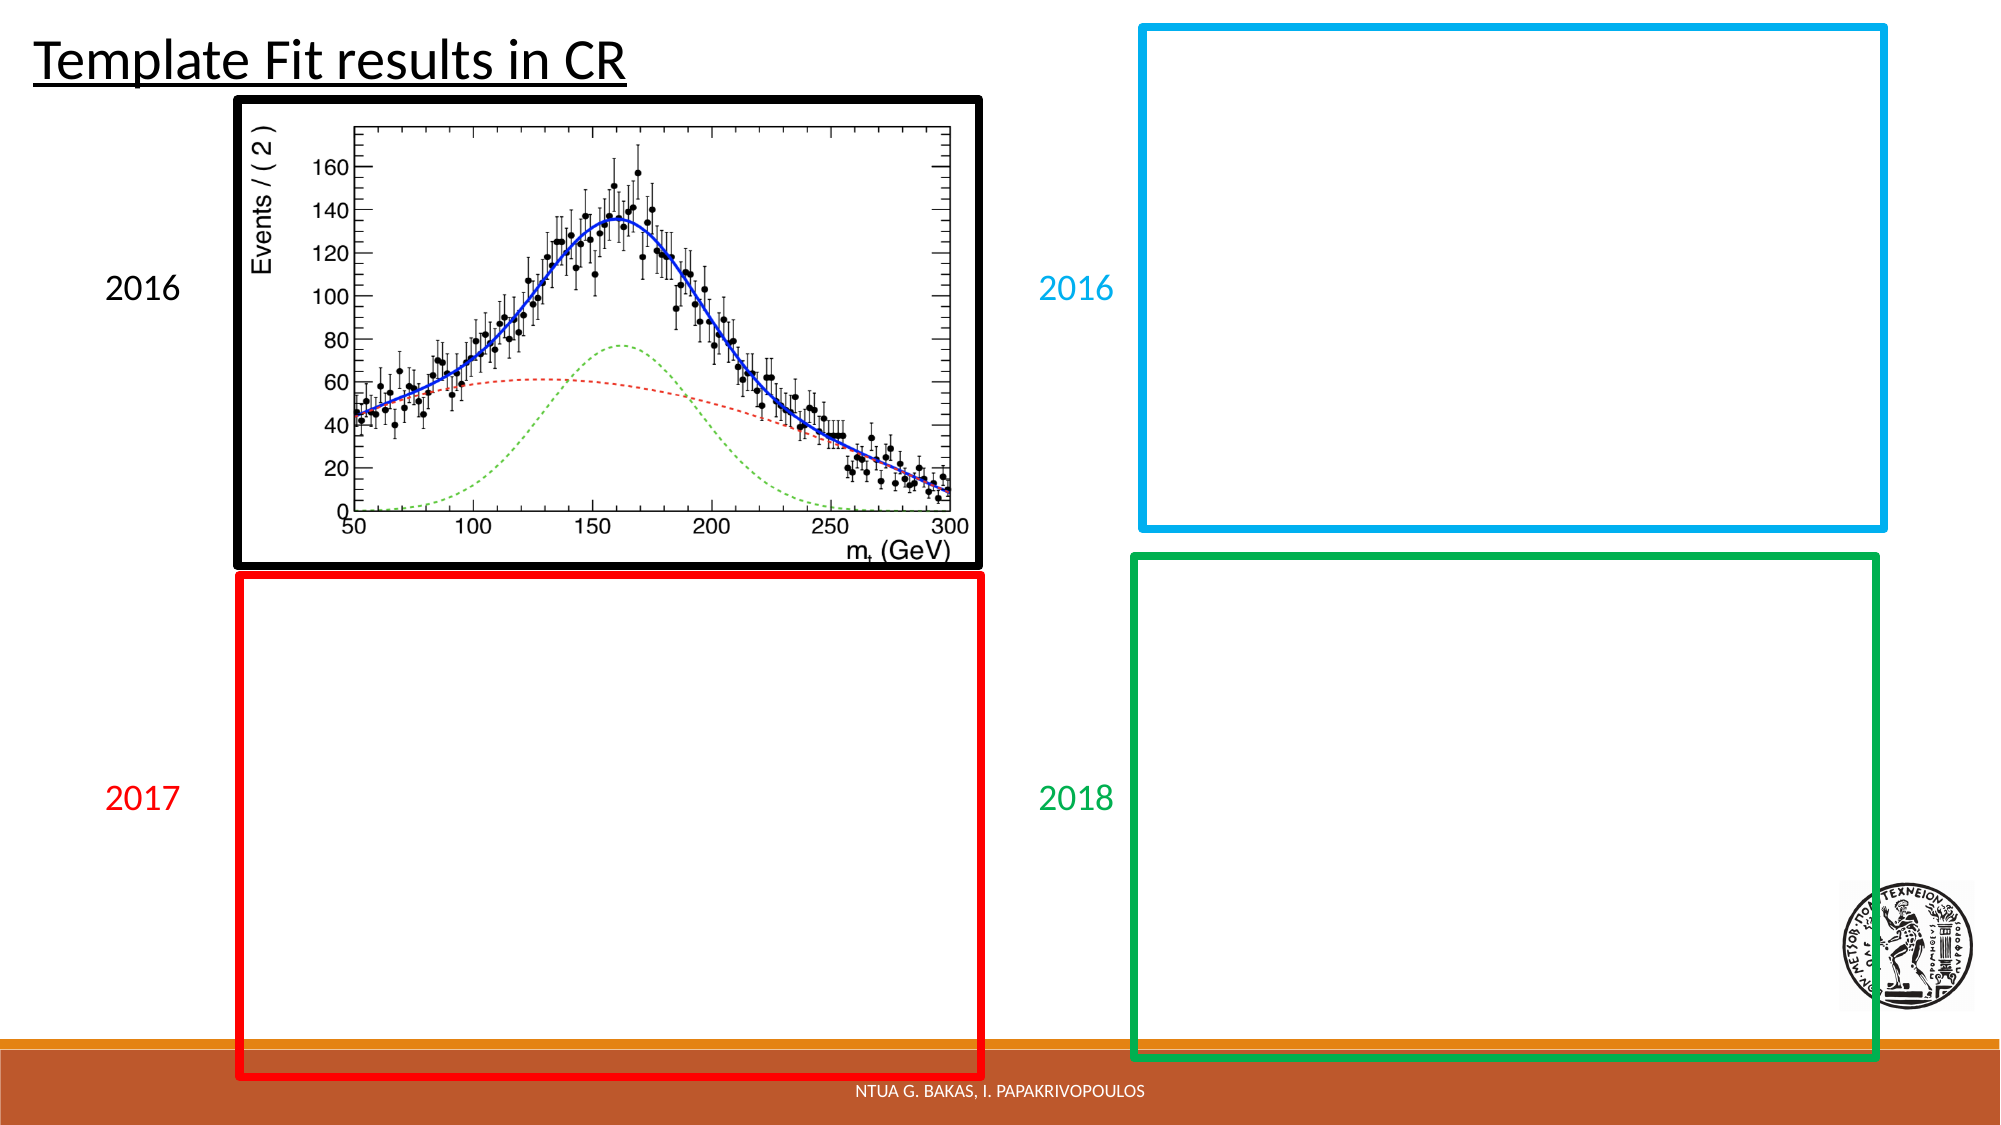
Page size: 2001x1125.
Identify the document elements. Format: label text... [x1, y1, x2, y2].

text_box Template Fit results in CR [18, 13, 650, 99]
text_box 2018 [983, 765, 1133, 826]
text_box 2016 [1009, 255, 1141, 316]
picture [220, 69, 1001, 580]
picture [1877, 880, 1975, 1012]
text_box [1141, 26, 1886, 530]
text_box 2016 [0, 255, 217, 316]
text_box 2017 [0, 765, 238, 825]
footer NTUA G. Bakas, I. Papakrivopoulos [604, 1059, 1396, 1120]
text_box [1133, 555, 1877, 1059]
text_box [238, 589, 983, 1078]
